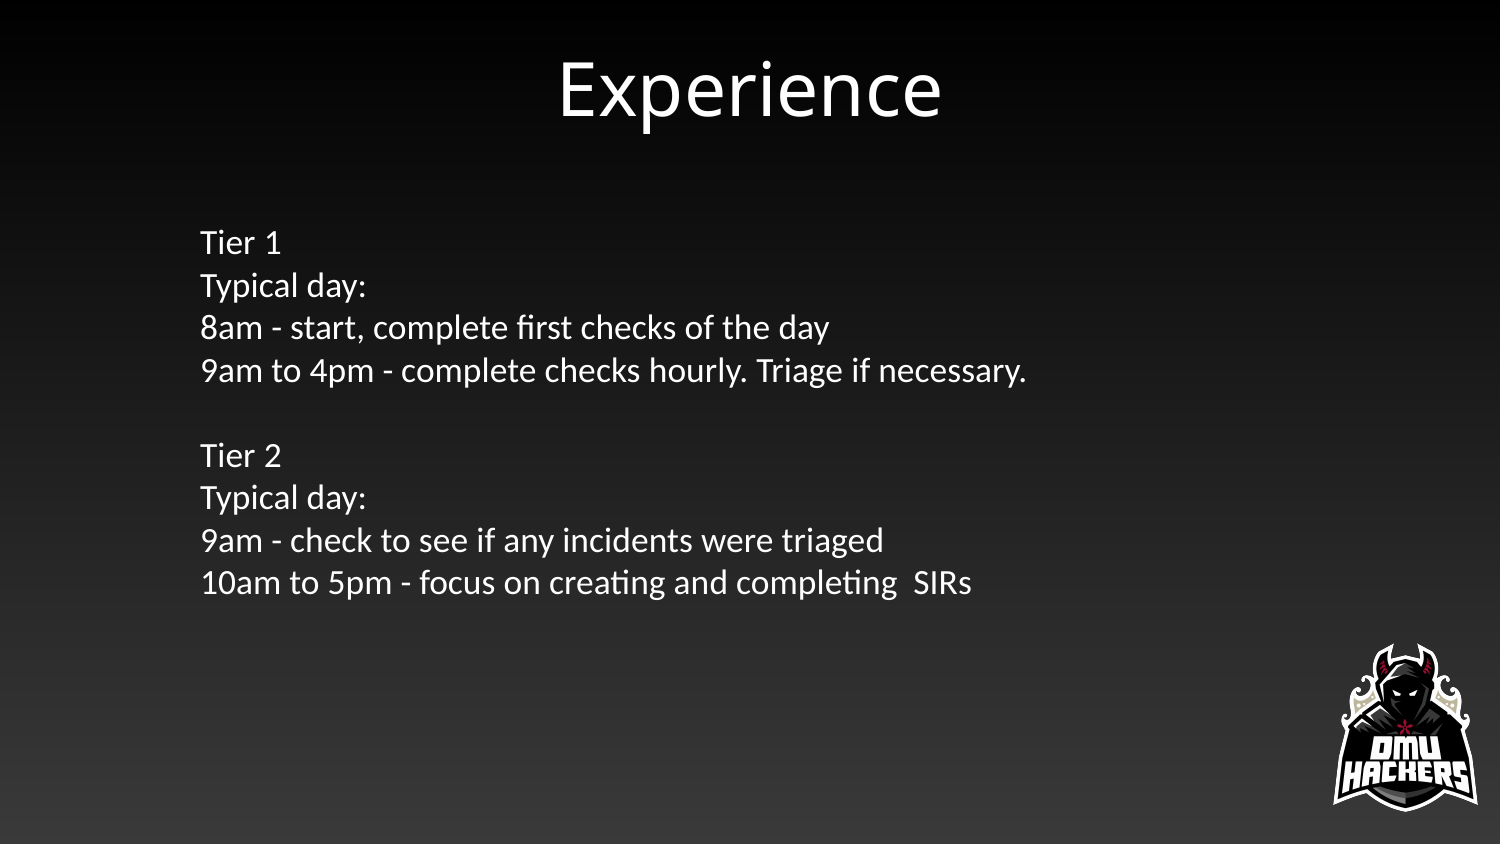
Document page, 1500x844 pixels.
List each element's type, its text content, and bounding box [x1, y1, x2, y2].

text_box Tier 1 Typical day: 8am - start, complete first checks of the day 9am to 4pm - complete checks hourly. Triage if necessary. Tier 2 Typical day: 9am - check to see if any incidents were triaged 10am to 5pm - focus on creating and completing SIRs [188, 207, 1311, 656]
picture [1333, 643, 1478, 813]
text_box Experience [23, 17, 1477, 155]
